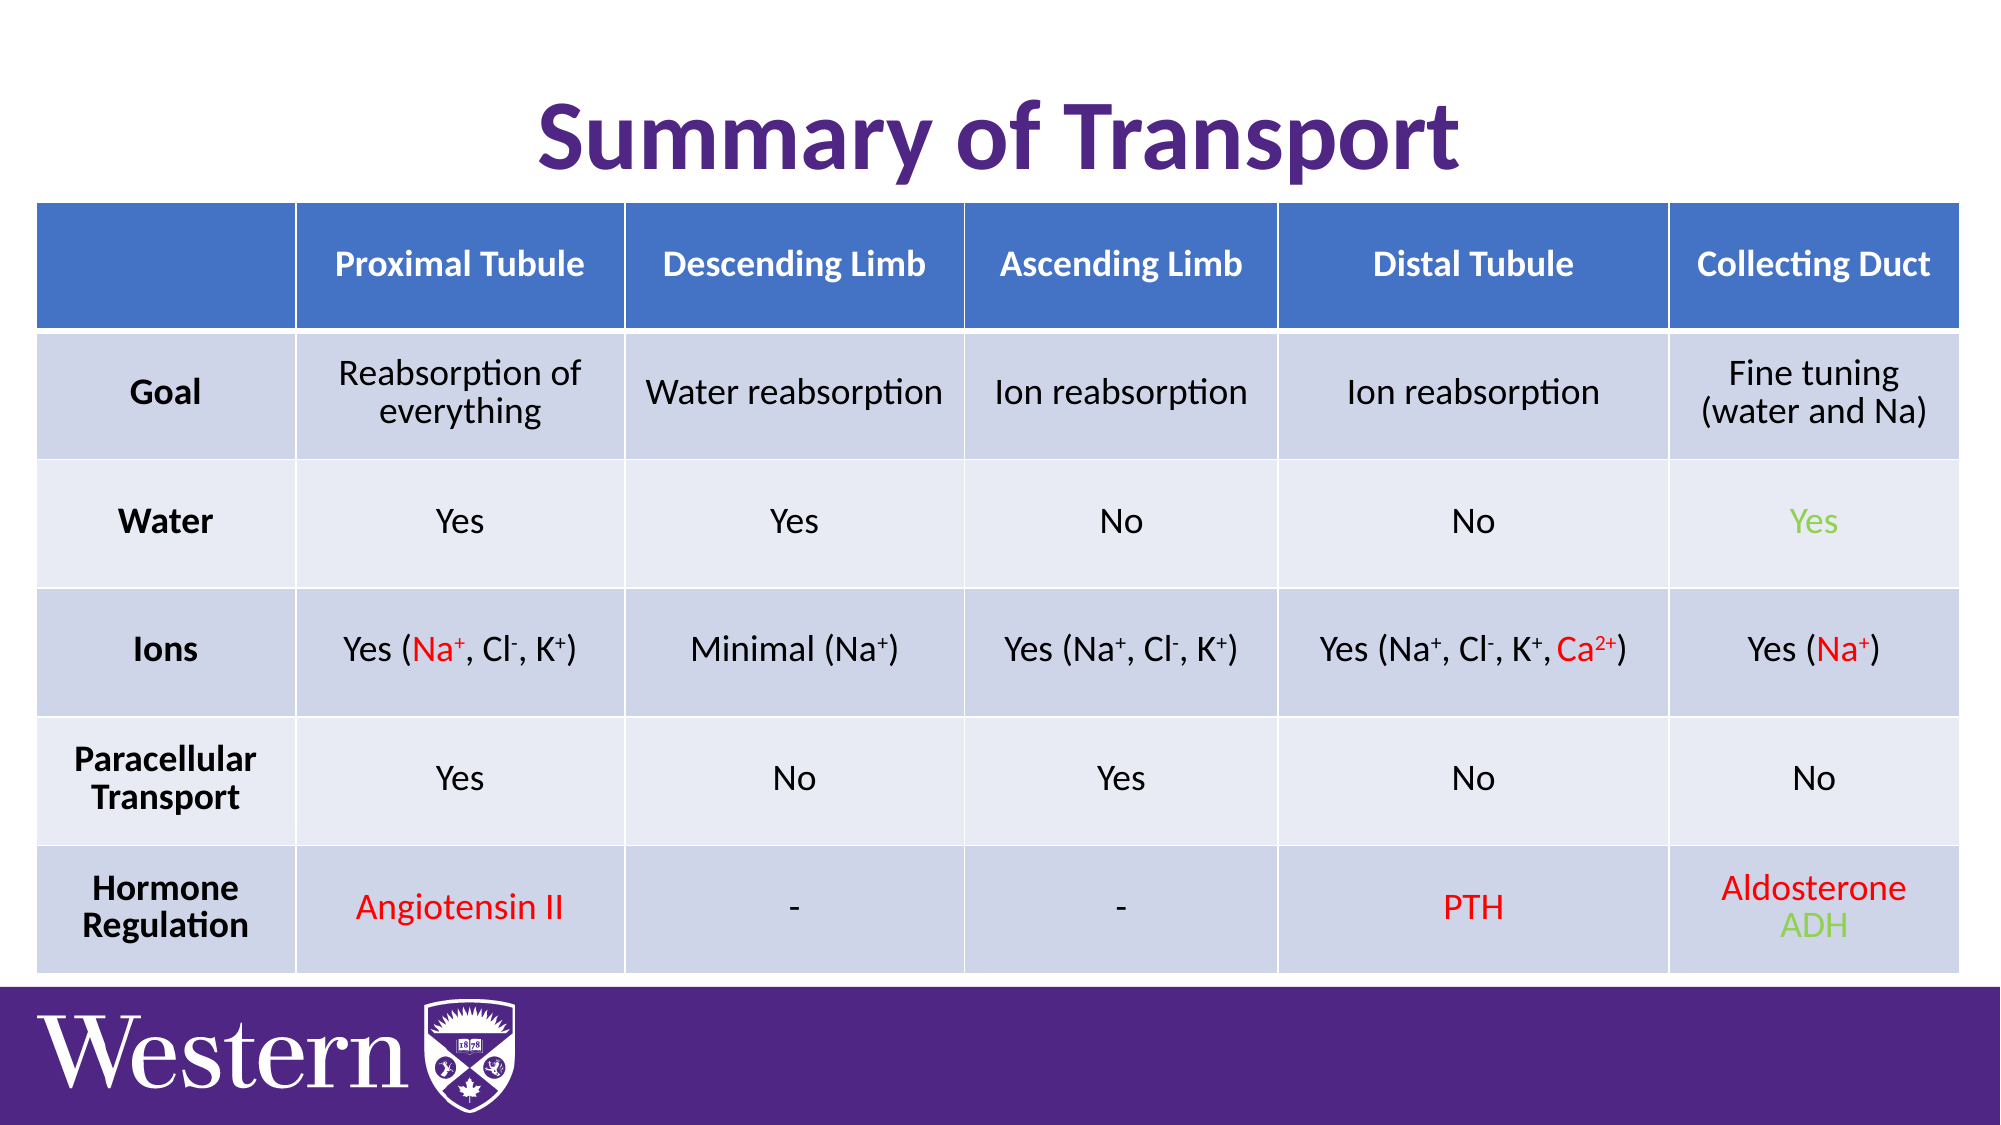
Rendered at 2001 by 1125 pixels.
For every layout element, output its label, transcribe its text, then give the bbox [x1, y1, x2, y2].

table_cell - [626, 846, 964, 973]
table_cell Yes [626, 460, 964, 587]
table_cell No [965, 460, 1277, 587]
table_cell Ions [37, 589, 295, 716]
table_cell Yes [297, 718, 624, 845]
table_cell Angiotensin II [297, 846, 624, 973]
table_cell Aldosterone ADH [1670, 846, 1959, 973]
table_cell No [626, 718, 964, 845]
table_cell Hormone Regulation [37, 846, 295, 973]
table_cell Yes [965, 718, 1277, 845]
table_header Descending Limb [626, 203, 964, 328]
picture [37, 999, 515, 1113]
table_cell No [1279, 718, 1668, 845]
table_header Collecting Duct [1670, 203, 1959, 328]
table_cell Yes (Na+, Cl-, K+, Ca2+) [1279, 589, 1668, 716]
table_cell Yes (Na+) [1670, 589, 1959, 716]
table_cell Paracellular Transport [37, 718, 295, 845]
table_header [37, 203, 295, 328]
table_header Distal Tubule [1279, 203, 1668, 328]
table_cell Water [37, 460, 295, 587]
table_cell Ion reabsorption [1279, 334, 1668, 459]
text_box [0, 986, 2000, 1125]
table_cell Reabsorption of everything [297, 334, 624, 459]
table_cell Yes (Na+, Cl-, K+) [965, 589, 1277, 716]
table_cell Water reabsorption [626, 334, 964, 459]
table_cell No [1670, 718, 1959, 845]
table_cell Yes [297, 460, 624, 587]
table_cell Yes (Na+, Cl-, K+) [297, 589, 624, 716]
table_header Ascending Limb [965, 203, 1277, 328]
table_cell Goal [37, 334, 295, 459]
table_cell Fine tuning (water and Na) [1670, 334, 1959, 459]
table_cell Yes [1670, 460, 1959, 587]
table_cell Minimal (Na+) [626, 589, 964, 716]
table_cell No [1279, 460, 1668, 587]
table_cell - [965, 846, 1277, 973]
title Summary of Transport [137, 32, 1863, 201]
table_cell Ion reabsorption [965, 334, 1277, 459]
table_cell PTH [1279, 846, 1668, 973]
table_header Proximal Tubule [297, 203, 624, 328]
